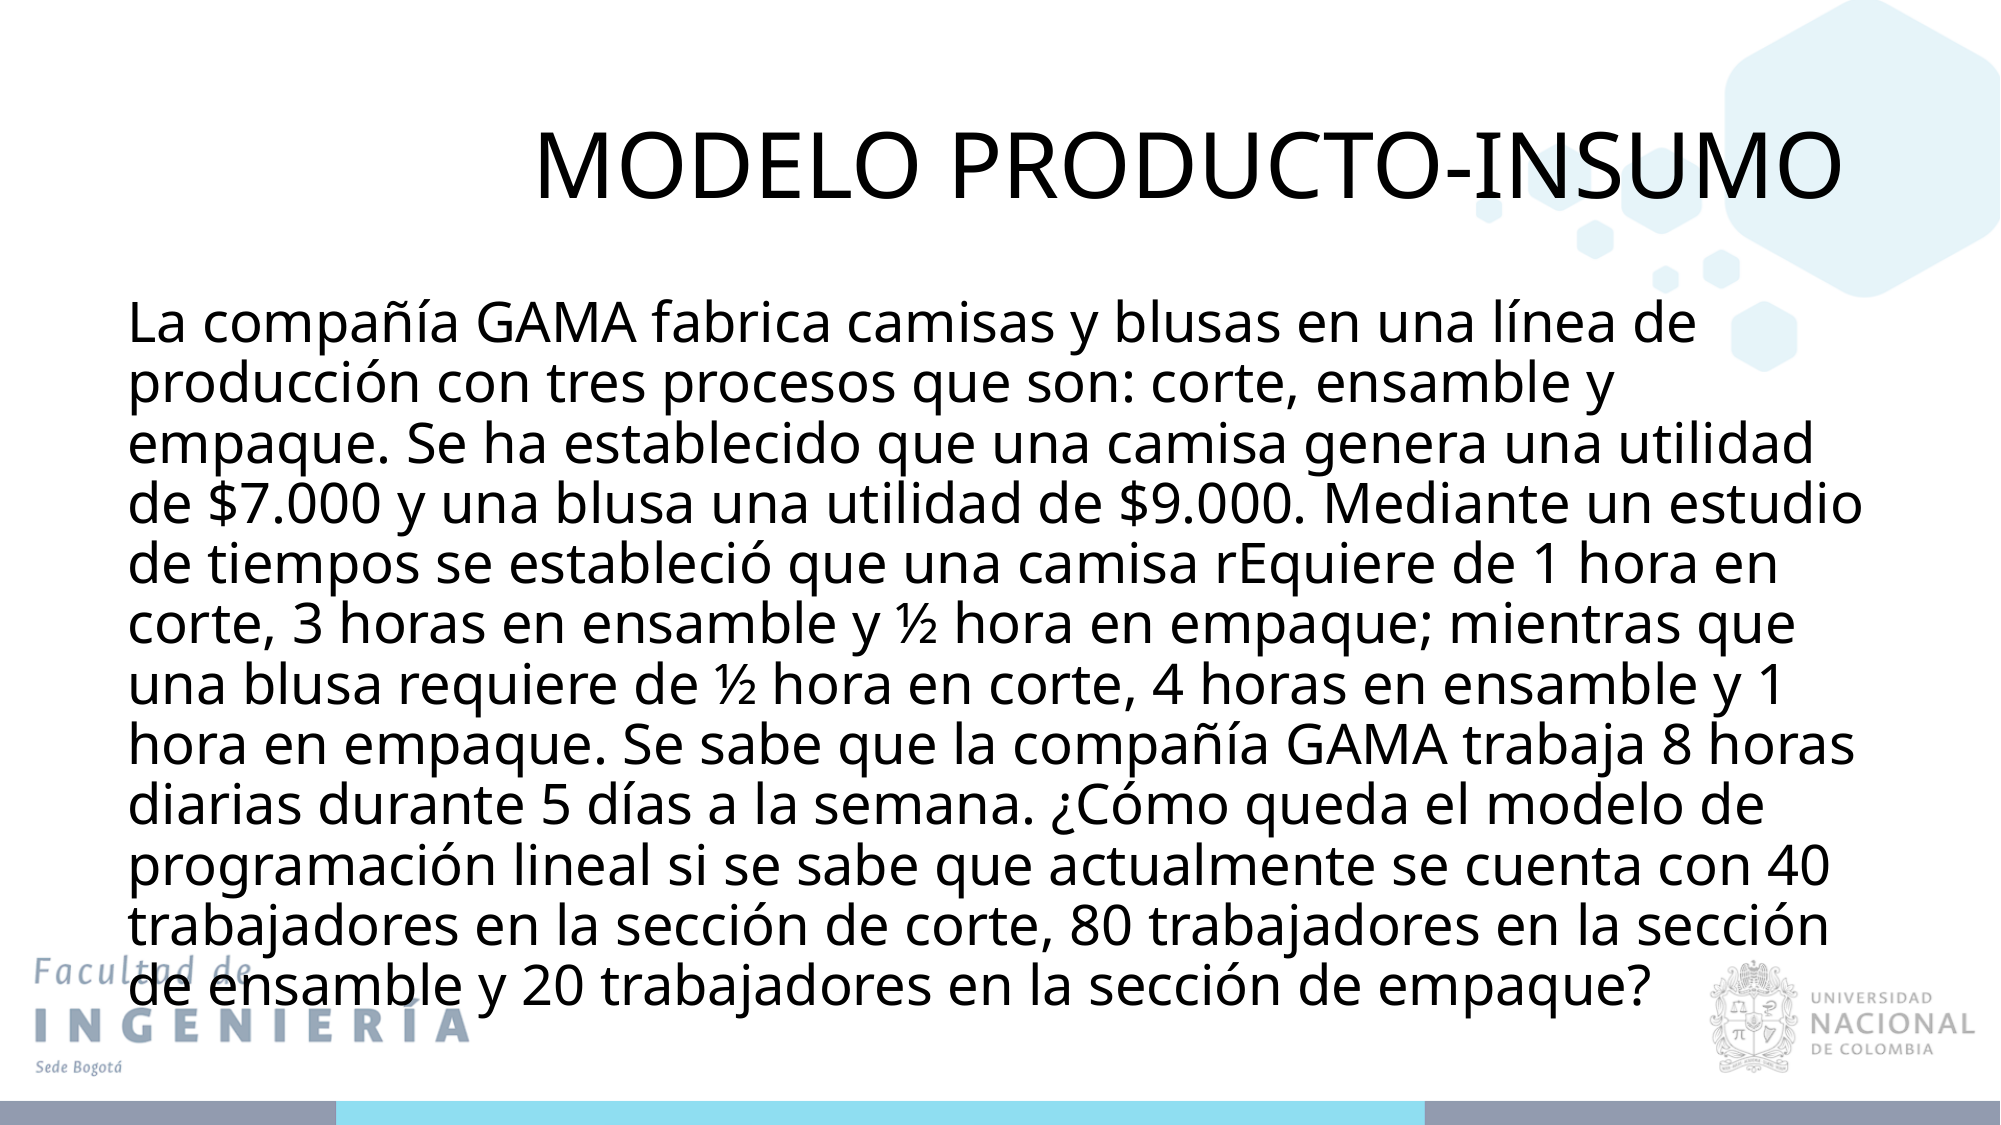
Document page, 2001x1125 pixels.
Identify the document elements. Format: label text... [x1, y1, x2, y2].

title MODELO PRODUCTO-INSUMO [137, 59, 1863, 278]
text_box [0, 0, 2000, 1125]
list La compañía GAMA fabrica camisas y blusas en una línea de producción con tres procesos que son: corte, ensamble y empaque. Se ha establecido que una camisa genera una utilidad de $7.000 y una blusa una utilidad de $9.000. Mediante un estudio de tiempos se estableció que una camisa rEquiere de 1 hora en corte, 3 horas en ensamble y ½ hora en empaque; mientras que una blusa requiere de ½ hora en corte, 4 horas en ensamble y 1 hora en empaque. Se sabe que la compañía GAMA trabaja 8 horas diarias durante 5 días a la semana. ¿Cómo queda el modelo de programación lineal si se sabe que actualmente se cuenta con 40 trabajadores en la sección de corte, 80 trabajadores en la sección de ensamble y 20 trabajadores en la sección de empaque? [112, 286, 1888, 1071]
